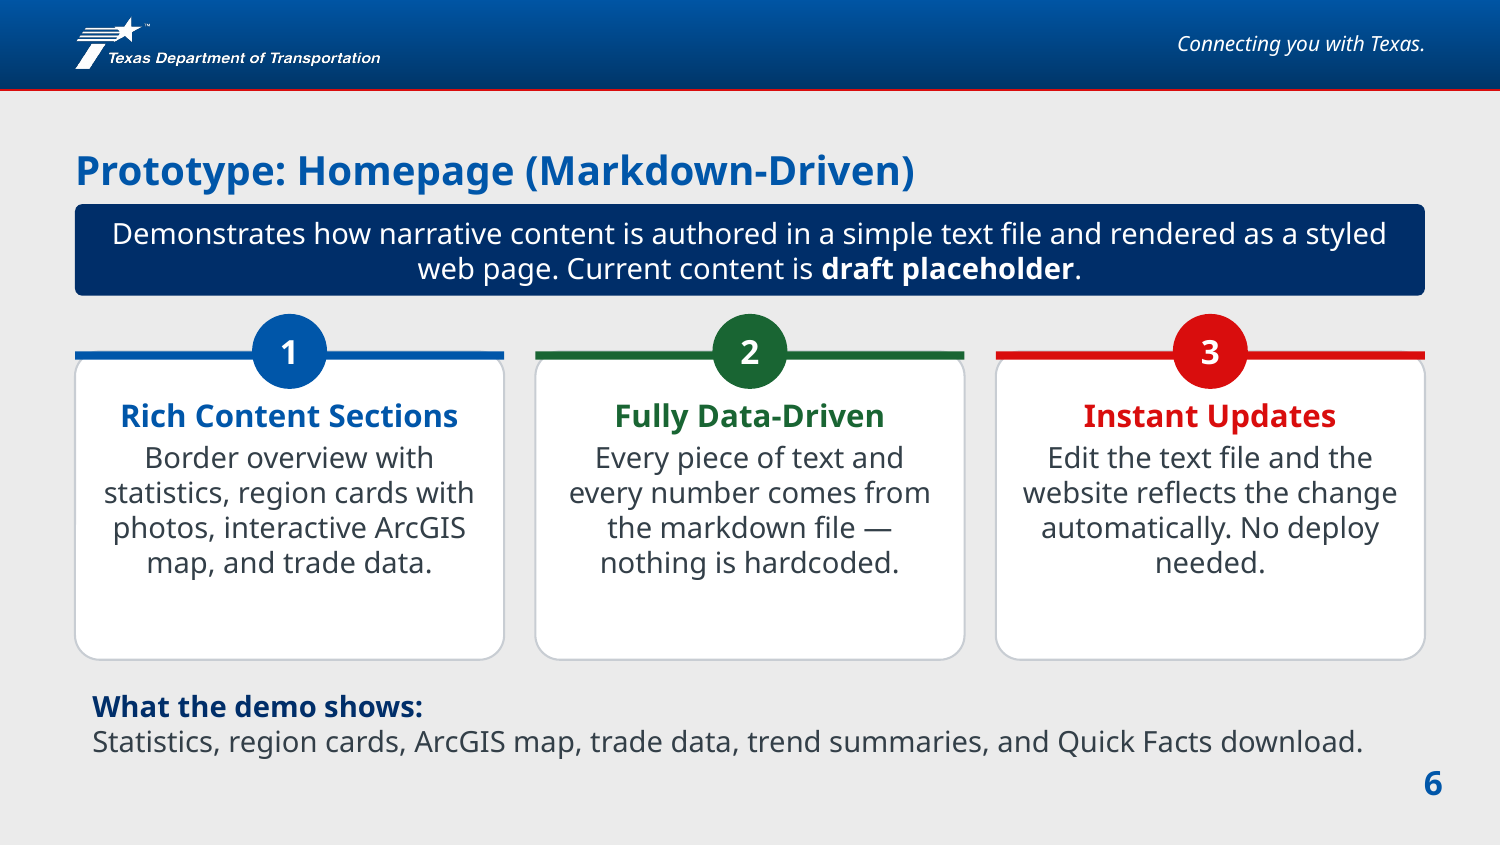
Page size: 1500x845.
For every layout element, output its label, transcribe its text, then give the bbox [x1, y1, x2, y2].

text_box [1247, 351, 1425, 360]
text_box 3 [1172, 313, 1248, 389]
text_box [327, 351, 505, 360]
text_box [995, 351, 1173, 360]
text_box [535, 351, 713, 360]
text_box [787, 351, 965, 360]
text_box Rich Content Sections Border overview with statistics, region cards with photos, interactive ArcGIS map, and trade data. [74, 360, 505, 660]
text_box 1 [252, 313, 328, 389]
text_box Fully Data-Driven Every piece of text and every number comes from the markdown file — nothing is hardcoded. [535, 360, 965, 660]
text_box Instant Updates Edit the text file and the website reflects the change automatically. No deploy needed. [995, 360, 1426, 660]
text_box 2 [712, 313, 788, 389]
picture [75, 16, 380, 69]
text_box Demonstrates how narrative content is authored in a simple text file and rendered as a styled web page. Current content is draft placeholder. [74, 204, 1425, 296]
text_box What the demo shows: Statistics, region cards, ArcGIS map, trade data, trend summaries, and Quick Facts download. [74, 683, 1383, 763]
text_box [75, 351, 252, 360]
title Prototype: Homepage (Markdown-Driven) [75, 145, 1425, 194]
